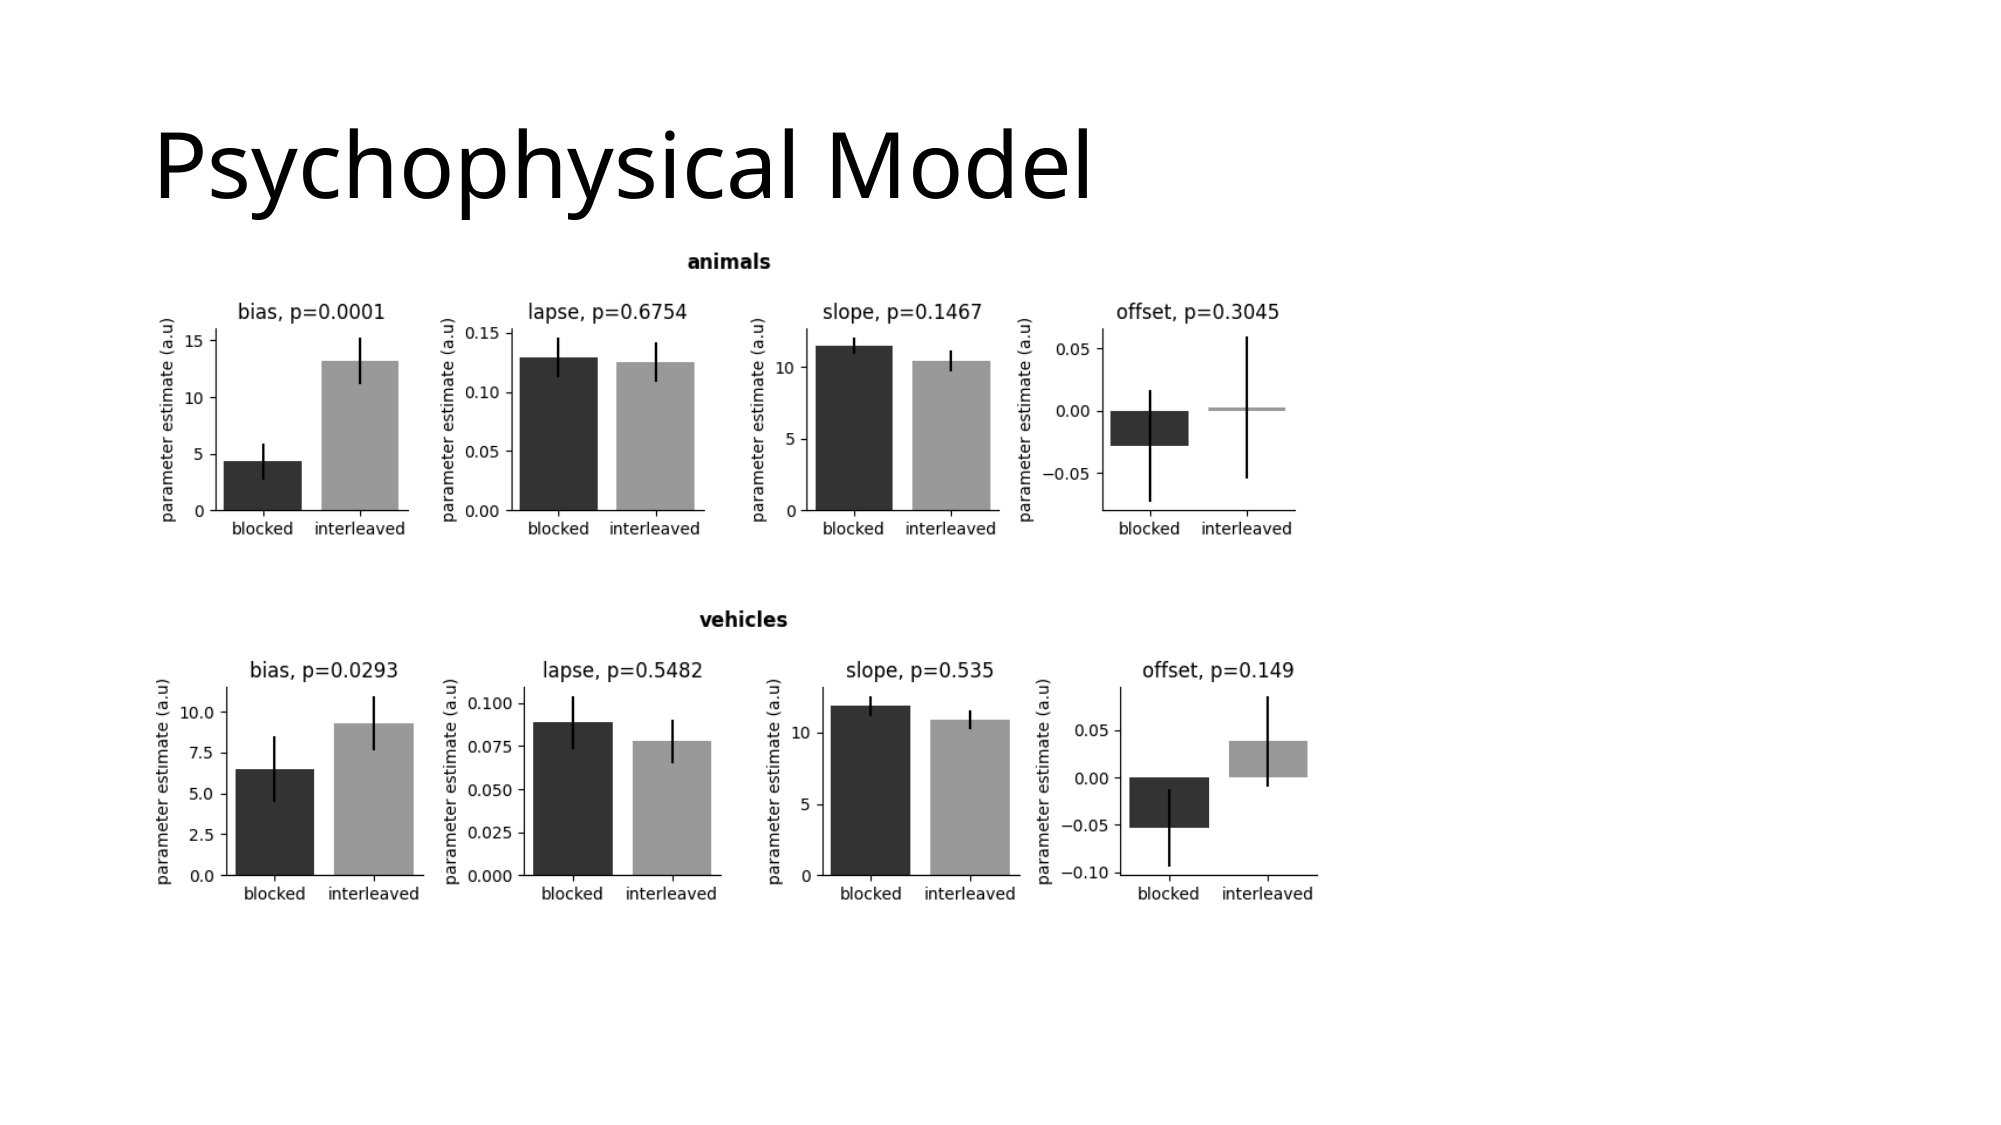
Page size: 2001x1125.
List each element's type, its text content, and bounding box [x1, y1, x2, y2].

title Psychophysical Model [137, 59, 1863, 278]
picture [156, 607, 1331, 902]
picture [148, 248, 1304, 552]
